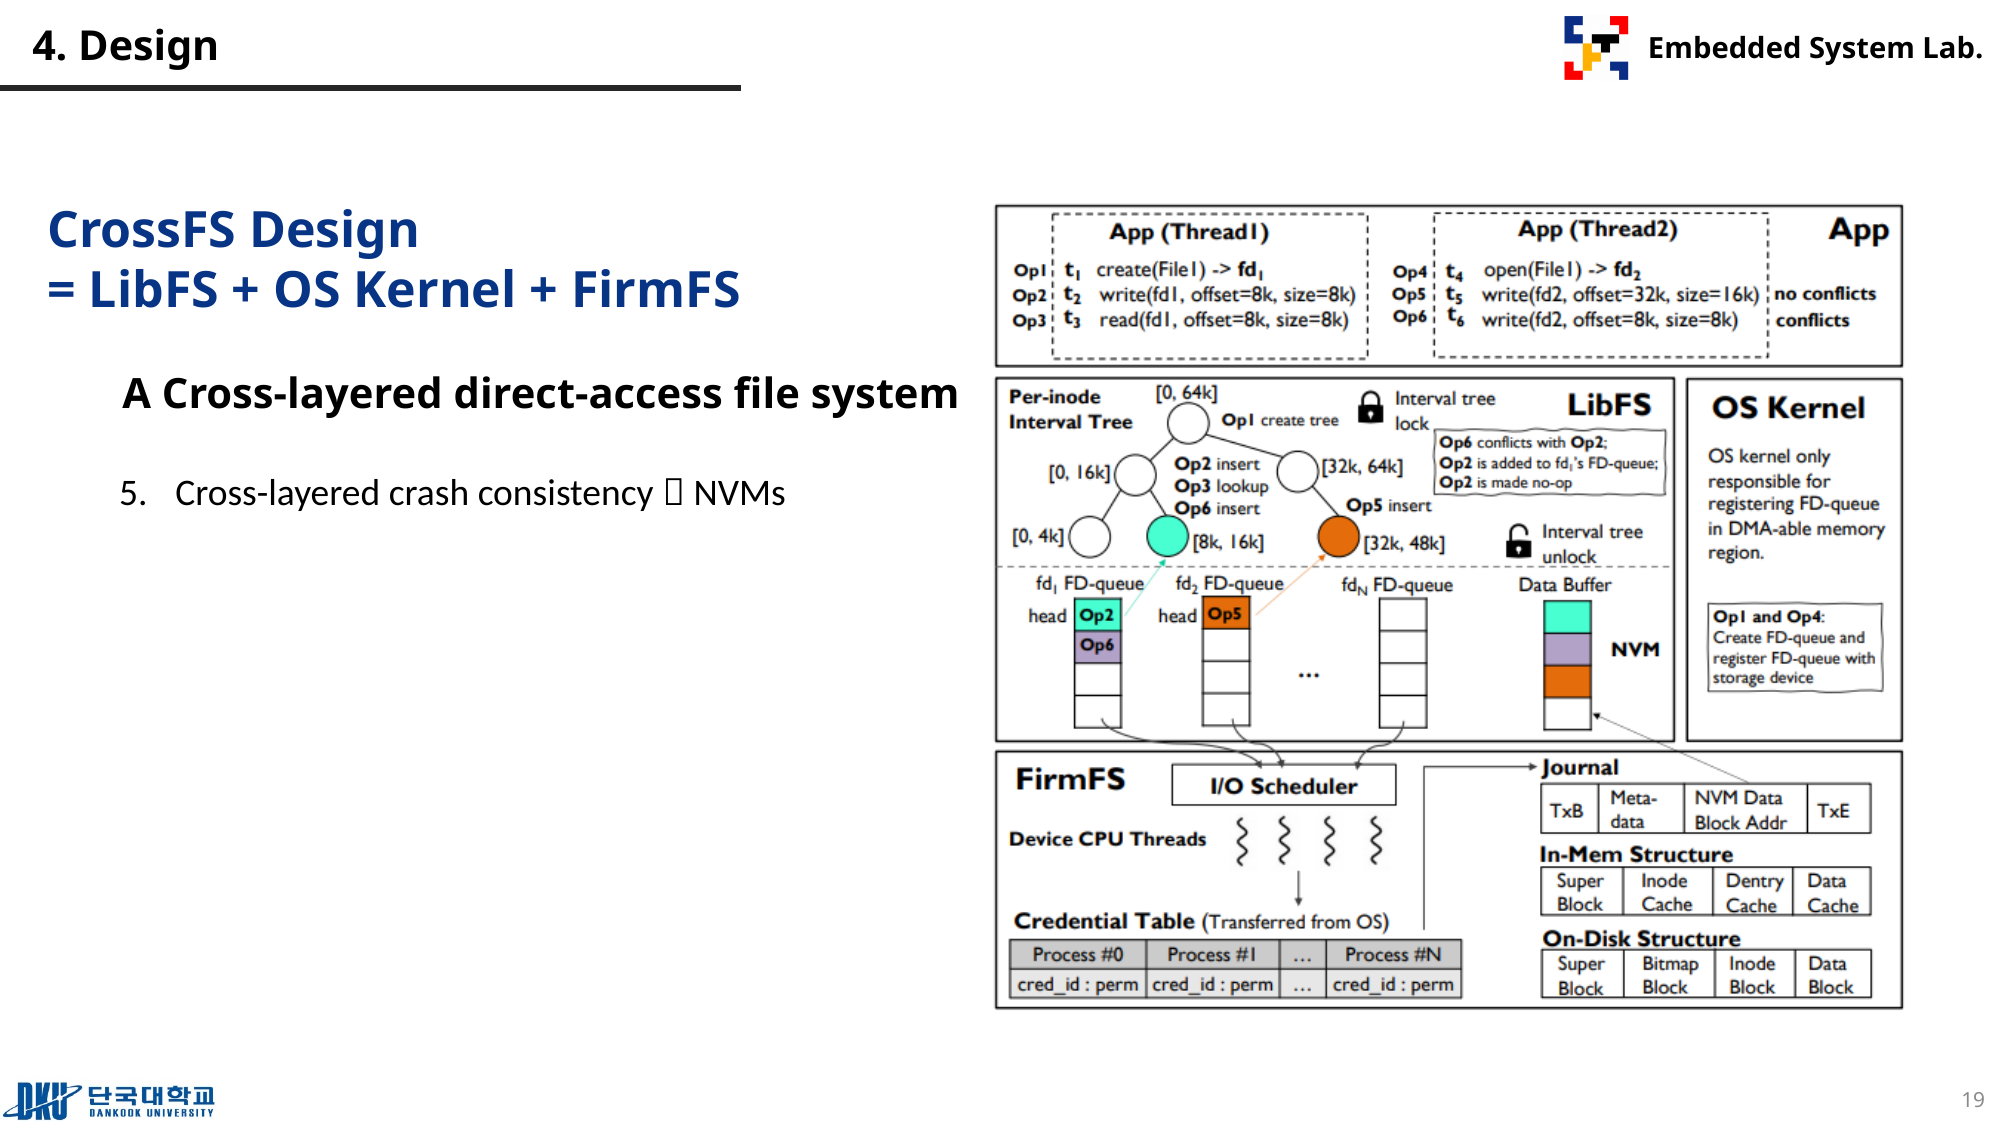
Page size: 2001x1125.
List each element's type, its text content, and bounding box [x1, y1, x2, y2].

title 4. Design [17, 17, 1474, 78]
picture [0, 1076, 217, 1125]
picture [1563, 15, 1629, 81]
text_box Cross-layered crash consistency  NVMs [104, 460, 929, 521]
text_box CrossFS Design = LibFS + OS Kernel + FirmFS A Cross-layered direct-access file system [32, 189, 987, 425]
slide_number 19 [1550, 1076, 2000, 1125]
picture [987, 189, 1921, 1016]
